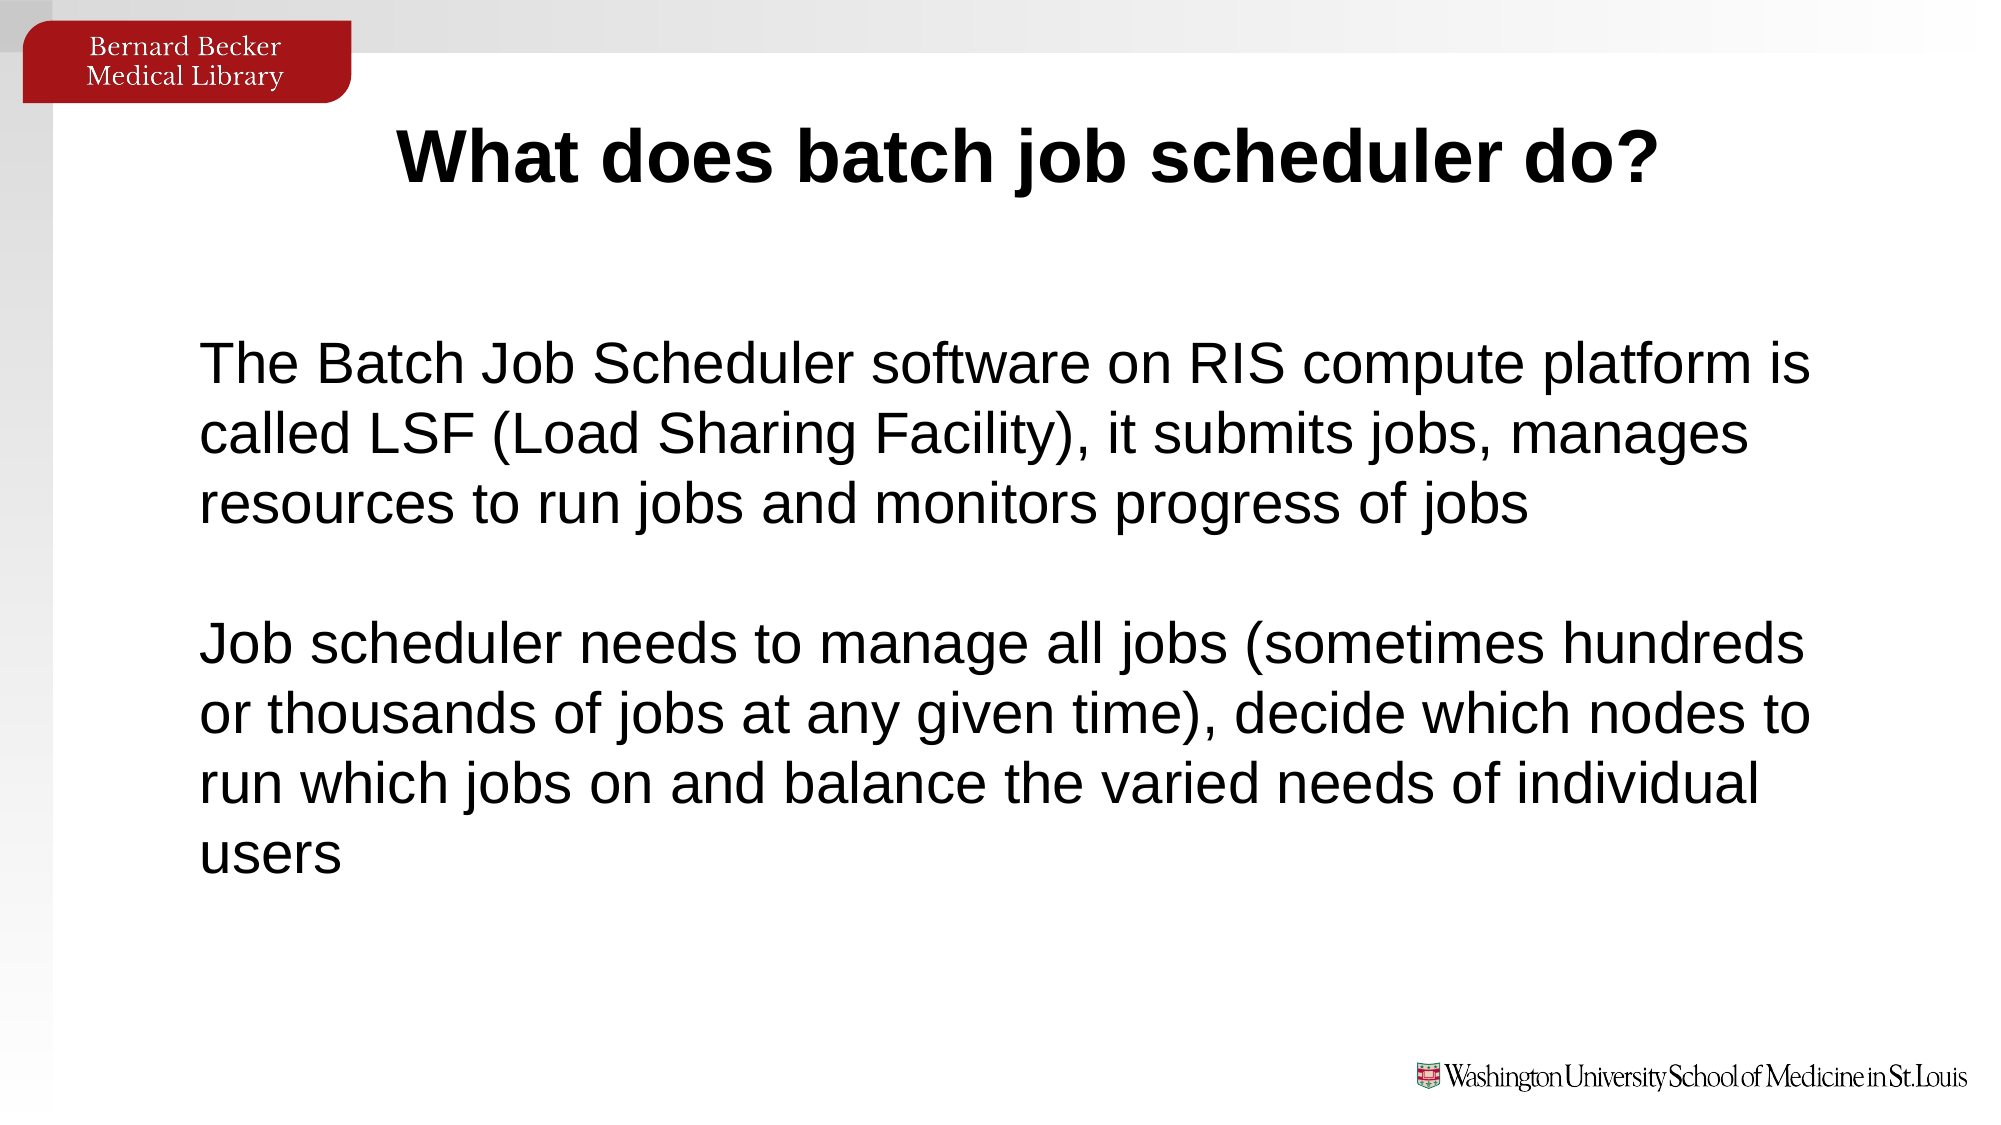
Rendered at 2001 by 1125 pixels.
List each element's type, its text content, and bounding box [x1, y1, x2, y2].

text_box The Batch Job Scheduler software on RIS compute platform is called LSF (Load Sharing Facility), it submits jobs, manages resources to run jobs and monitors progress of jobs Job scheduler needs to manage all jobs (sometimes hundreds or thousands of jobs at any given time), decide which nodes to run which jobs on and balance the varied needs of individual users [199, 325, 1903, 900]
picture [1417, 1062, 1967, 1092]
text_box What does batch job scheduler do? [270, 86, 1789, 219]
picture [84, 29, 285, 95]
